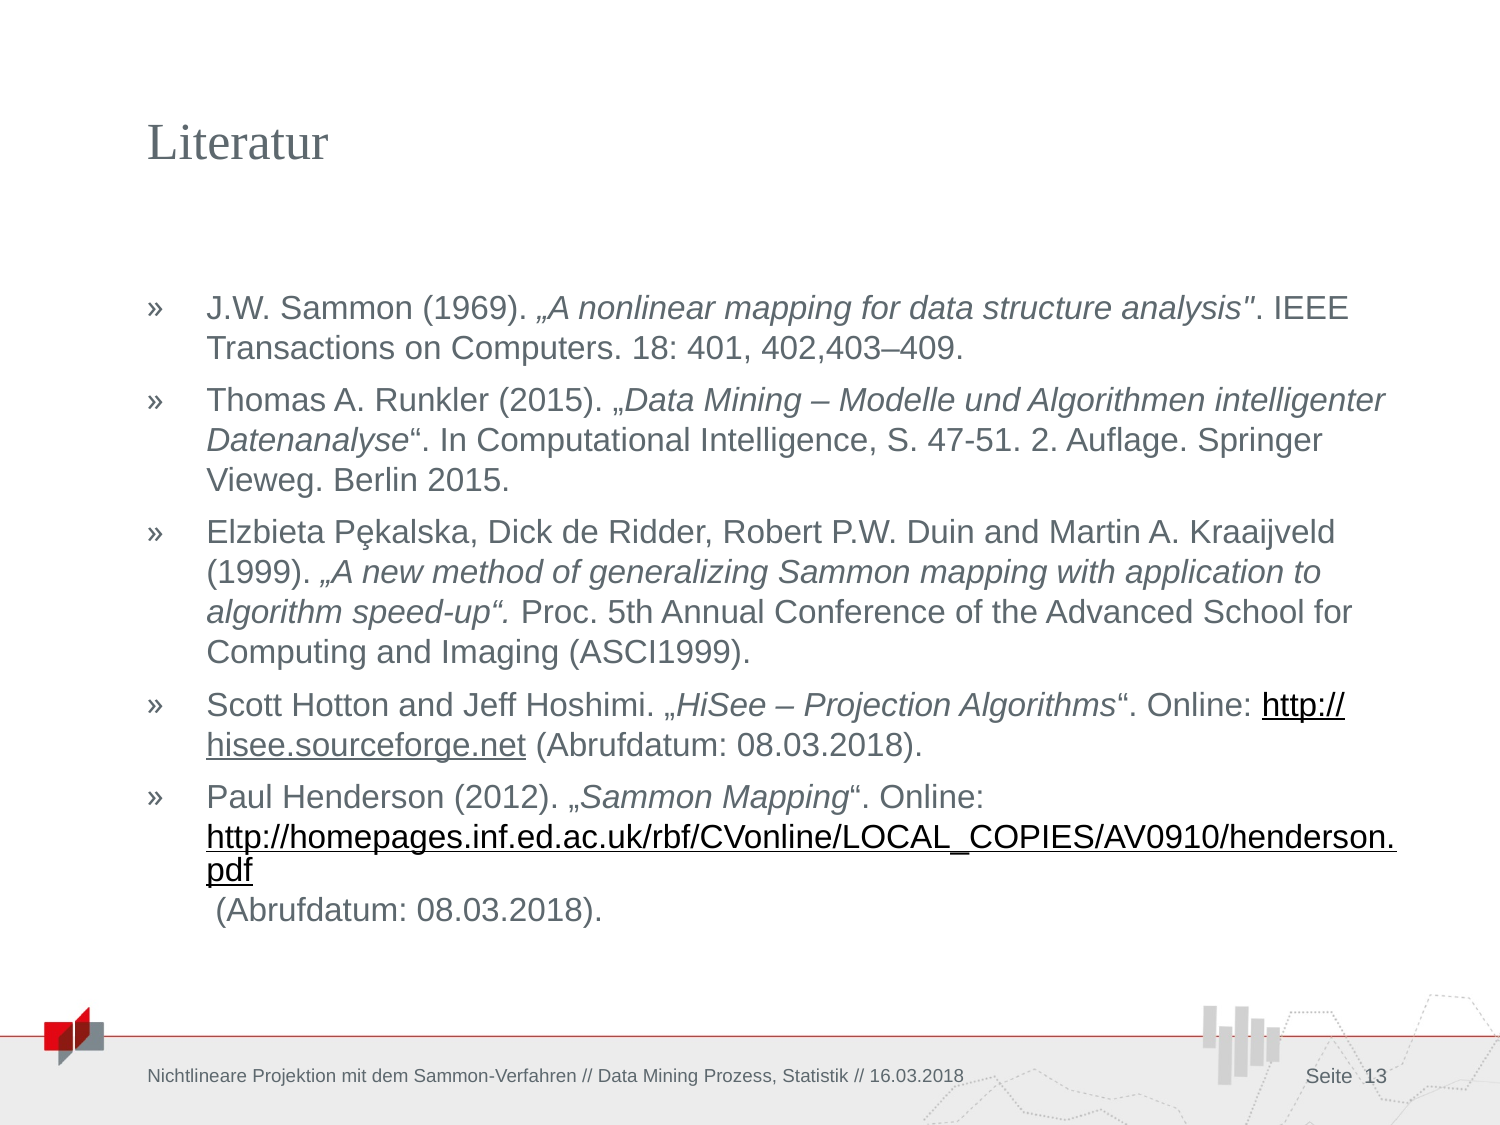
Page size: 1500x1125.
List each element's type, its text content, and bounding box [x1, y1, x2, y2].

title Literatur [141, 51, 1411, 170]
footer Nichtlineare Projektion mit dem Sammon-Verfahren // Data Mining Prozess, Statistik // 16.03.2018 [141, 1044, 1058, 1105]
list J.W. Sammon (1969). „A nonlinear mapping for data structure analysis". IEEE Transactions on Computers. 18: 401, 402,403–409. Thomas A. Runkler (2015). „Data Mining – Modelle und Algorithmen intelligenter Datenanalyse“. In Computational Intelligence, S. 47-51. 2. Auflage. Springer Vieweg. Berlin 2015. Elzbieta Pȩkalska, Dick de Ridder, Robert P.W. Duin and Martin A. Kraaijveld (1999). „A new method of generalizing Sammon mapping with application to algorithm speed-up“. Proc. 5th Annual Conference of the Advanced School for Computing and Imaging (ASCI1999). Scott Hotton and Jeff Hoshimi. „HiSee – Projection Algorithms“. Online: http://hisee.sourceforge.net (Abrufdatum: 08.03.2018). Paul Henderson (2012). „Sammon Mapping“. Online: http://homepages.inf.ed.ac.uk/rbf/CVonline/LOCAL_COPIES/AV0910/henderson.pdf (Abrufdatum: 08.03.2018). [141, 286, 1411, 966]
picture [0, 977, 1500, 1125]
slide_number Seite 13 [1068, 1044, 1394, 1105]
